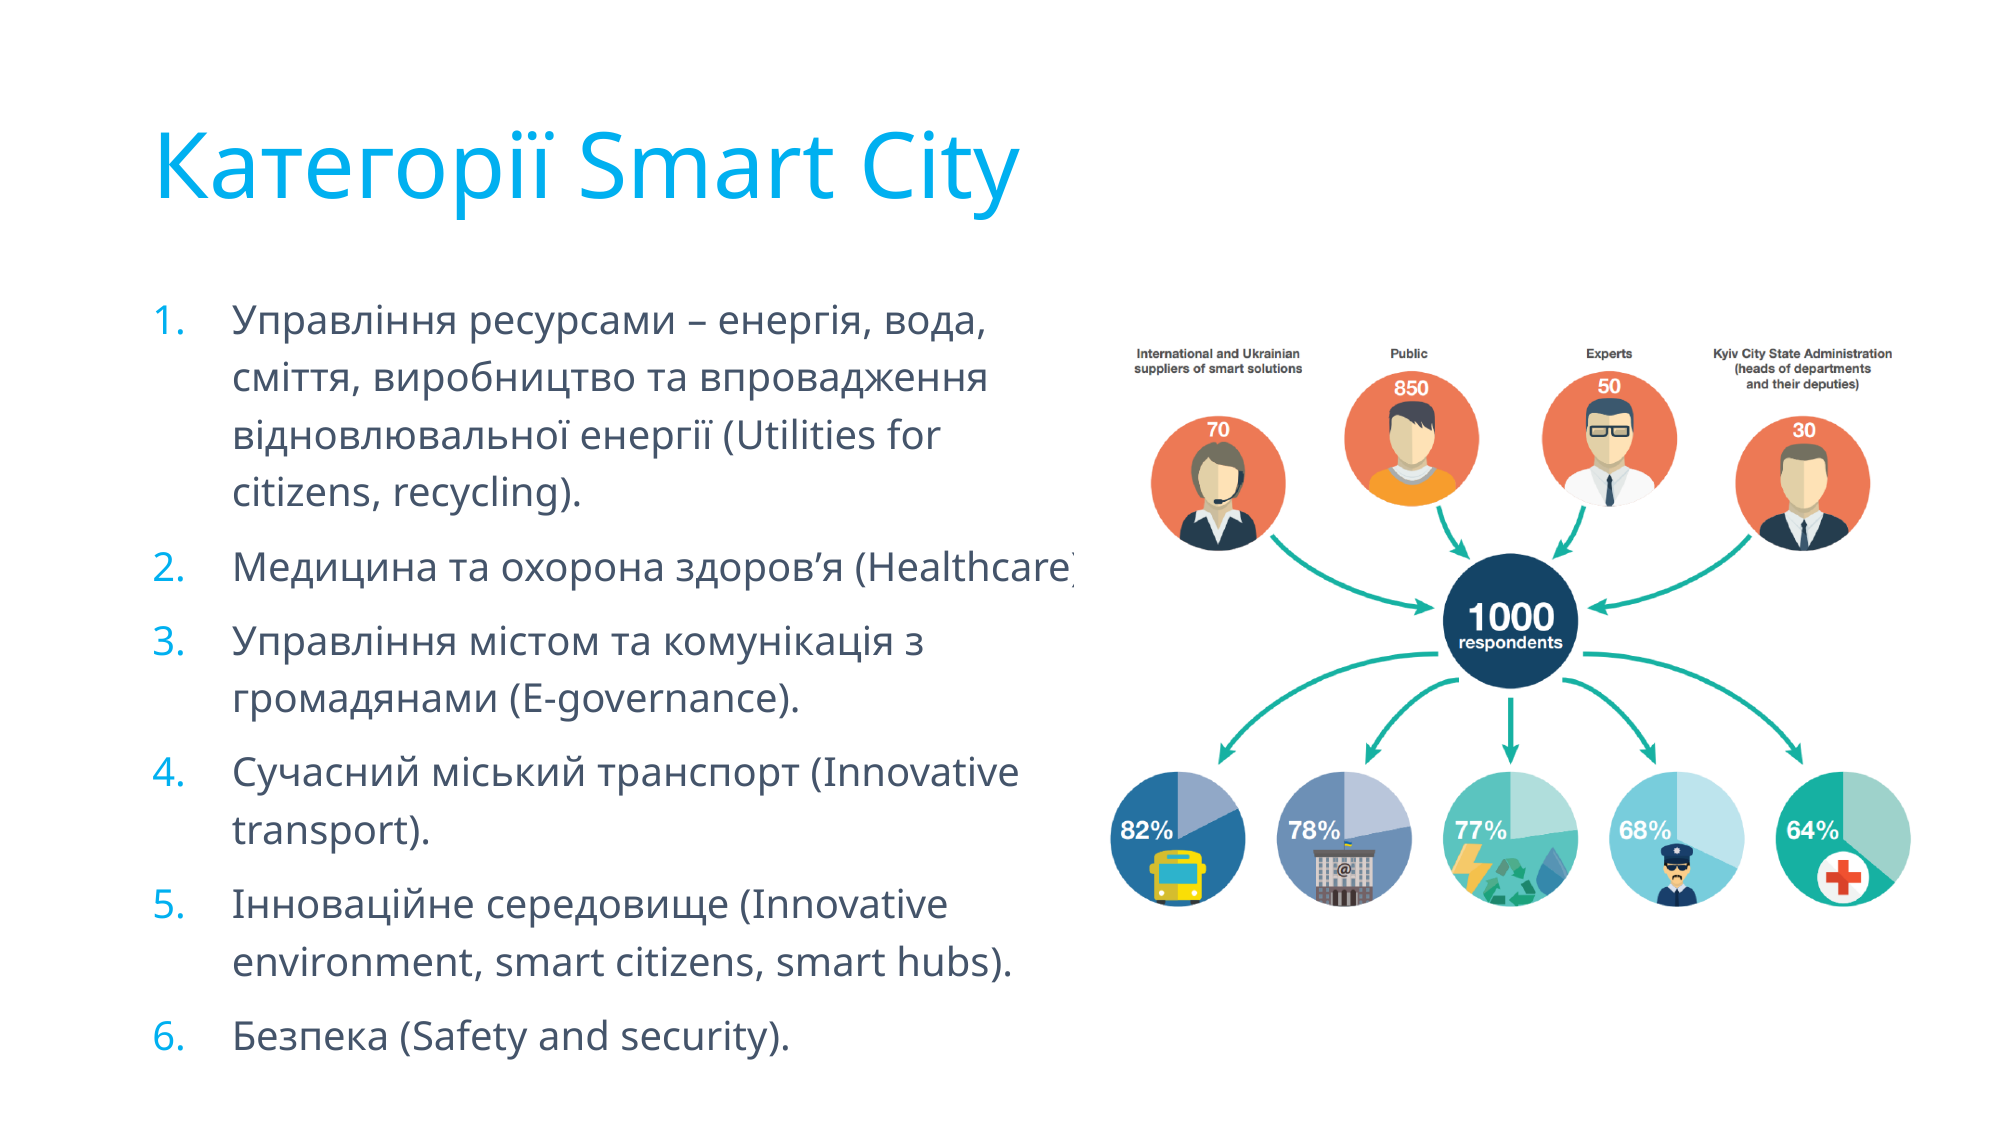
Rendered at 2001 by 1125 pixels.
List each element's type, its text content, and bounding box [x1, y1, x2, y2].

list Управління ресурсами – енергія, вода, сміття, виробництво та впровадження відновлювальної енергії (Utilities for citizens, recycling). Медицина та охорона здоров’я (Healthcare). Управління містом та комунікація з громадянами (E-governance). Сучасний міський транспорт (Innovative transport). Інноваційне середовище (Innovative environment, smart citizens, smart hubs). Безпека (Safety and security). [137, 277, 1116, 1089]
title Категорії Smart City [137, 59, 1863, 278]
picture [1074, 333, 1932, 934]
